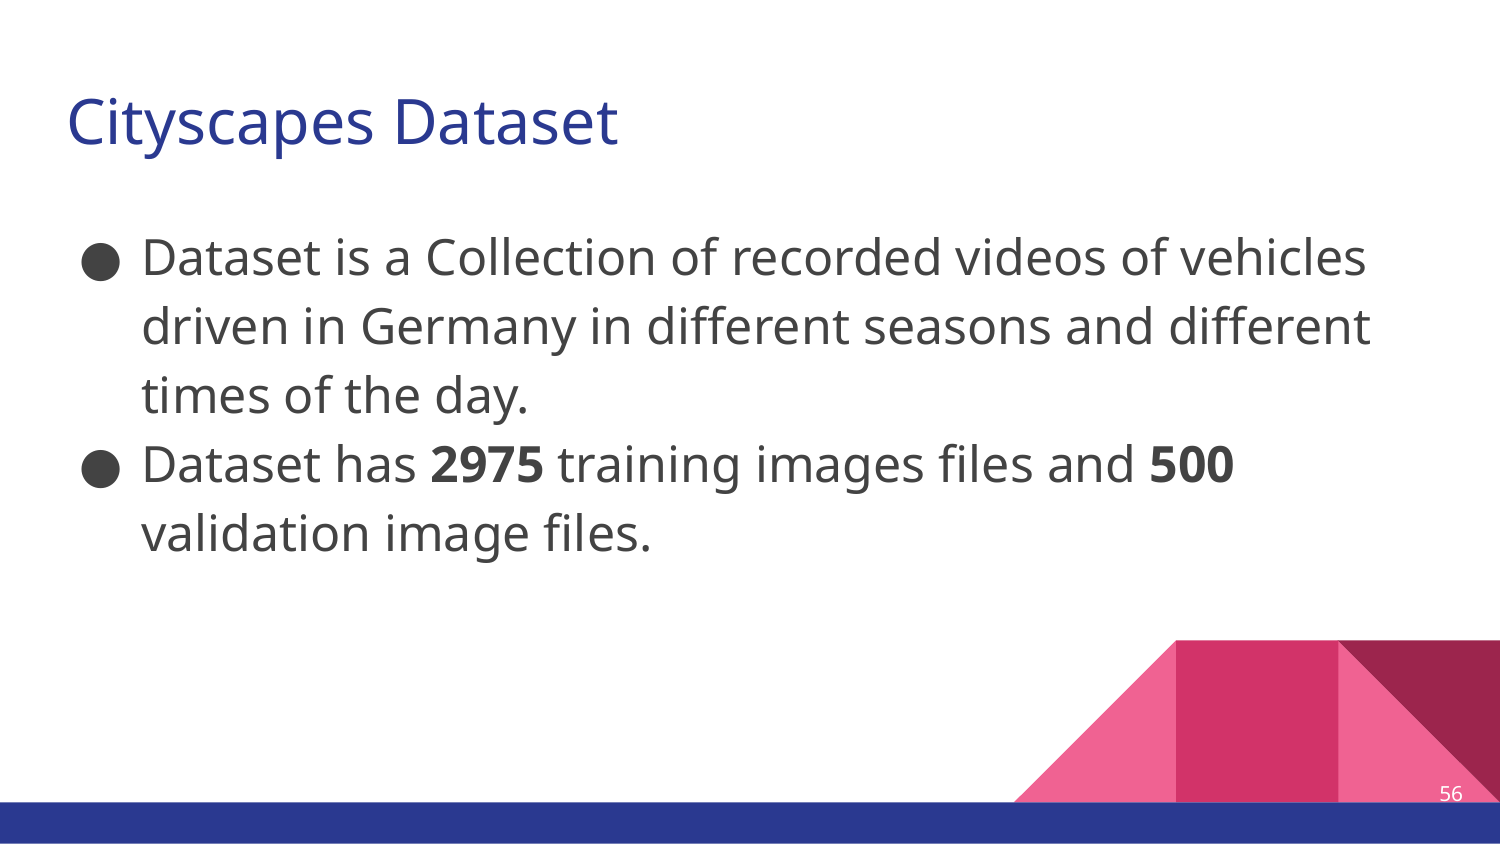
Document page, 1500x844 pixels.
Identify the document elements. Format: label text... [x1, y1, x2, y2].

slide_number ‹#› [1387, 762, 1478, 828]
title Cityscapes Dataset [51, 67, 1449, 167]
list Dataset is a Collection of recorded videos of vehicles driven in Germany in different seasons and different times of the day. Dataset has 2975 training images files and 500 validation image files. [51, 201, 1449, 750]
